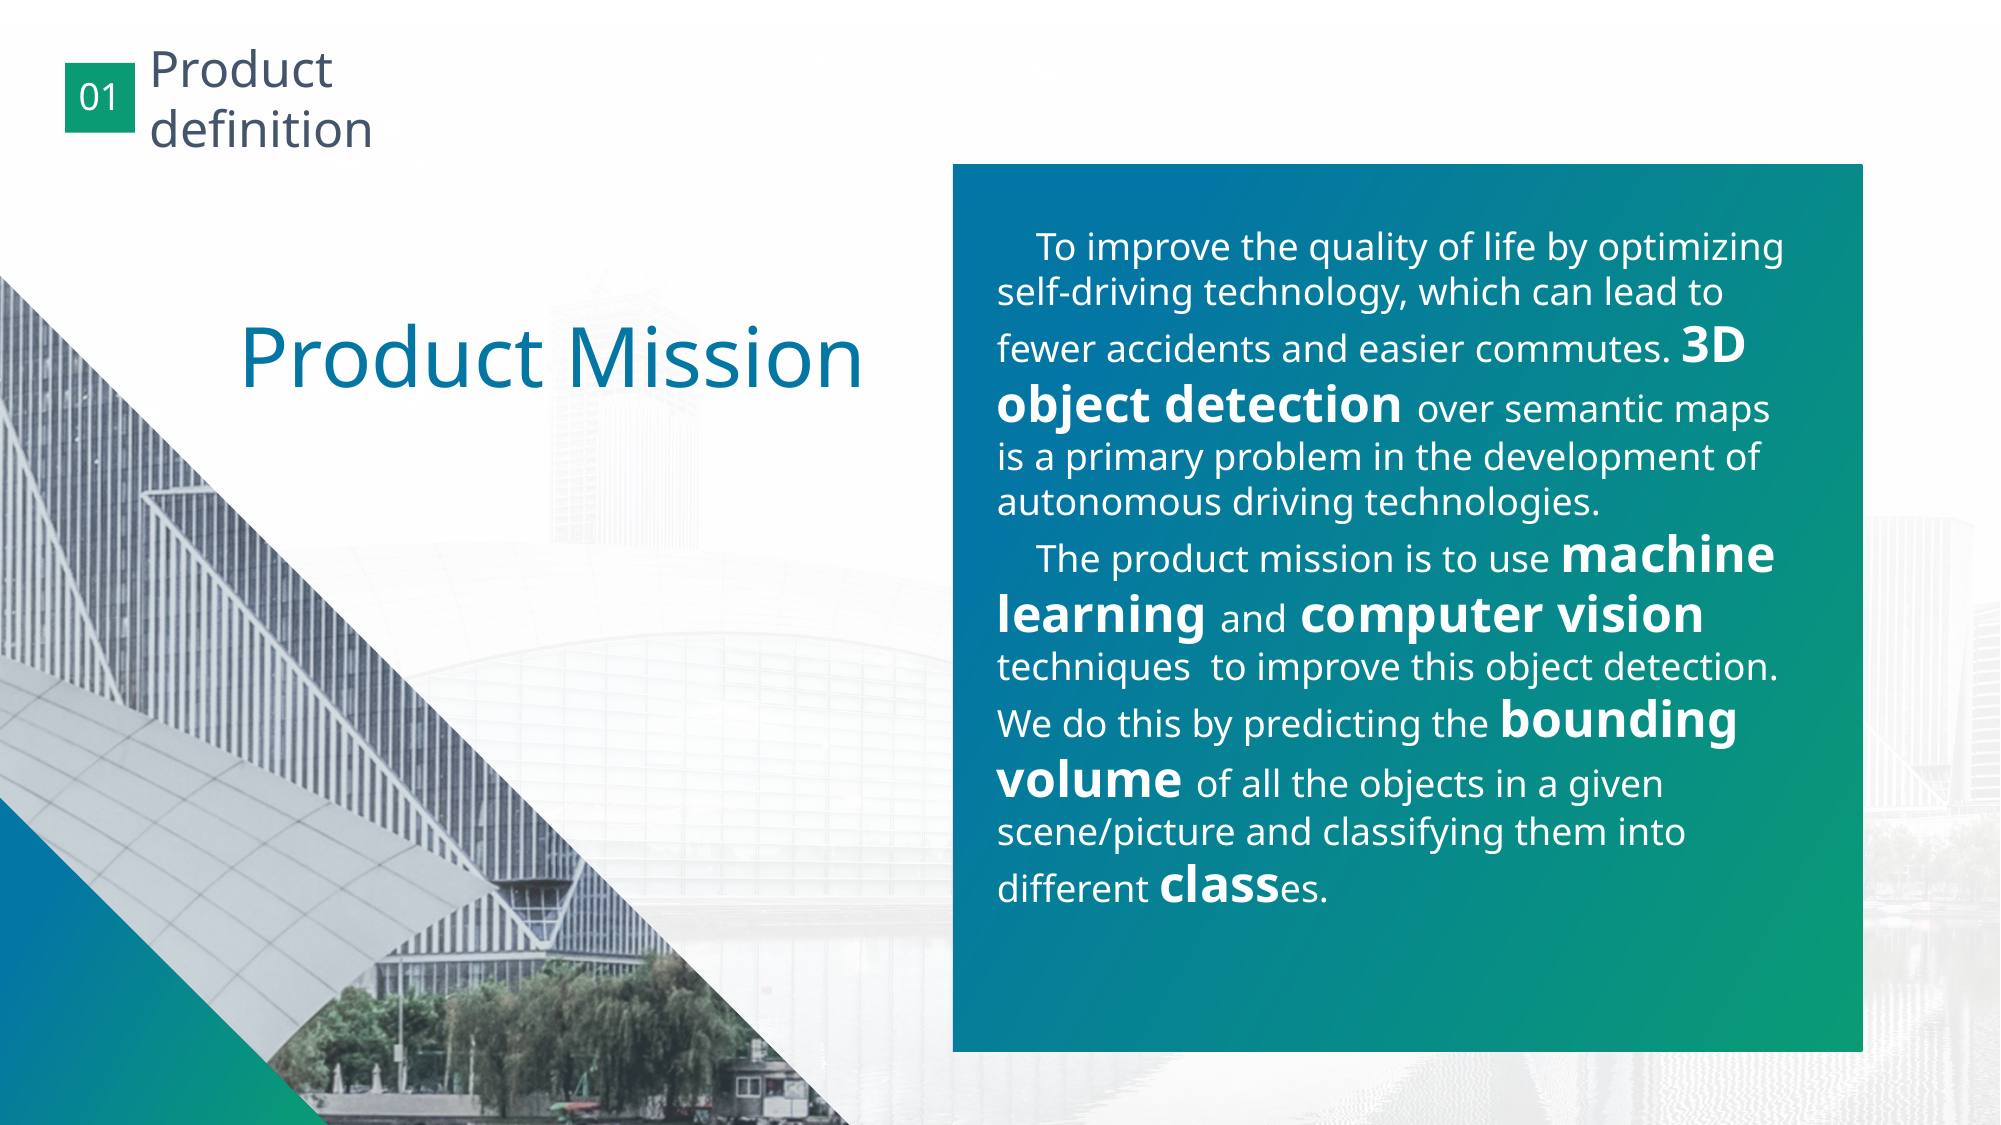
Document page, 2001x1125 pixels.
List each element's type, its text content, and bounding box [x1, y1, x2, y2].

list 01 [65, 62, 135, 133]
title Product definition [135, 67, 556, 129]
text_box To improve the quality of life by optimizing self-driving technology, which can lead to fewer accidents and easier commutes. 3D object detection over semantic maps is a primary problem in the development of autonomous driving technologies. The product mission is to use machine learning and computer vision techniques to improve this object detection. We do this by predicting the bounding volume of all the objects in a given scene/picture and classifying them into different classes. [982, 215, 1815, 920]
text_box Product Mission [850, 297, 882, 412]
picture [0, 275, 850, 1125]
text_box [952, 163, 1863, 1053]
